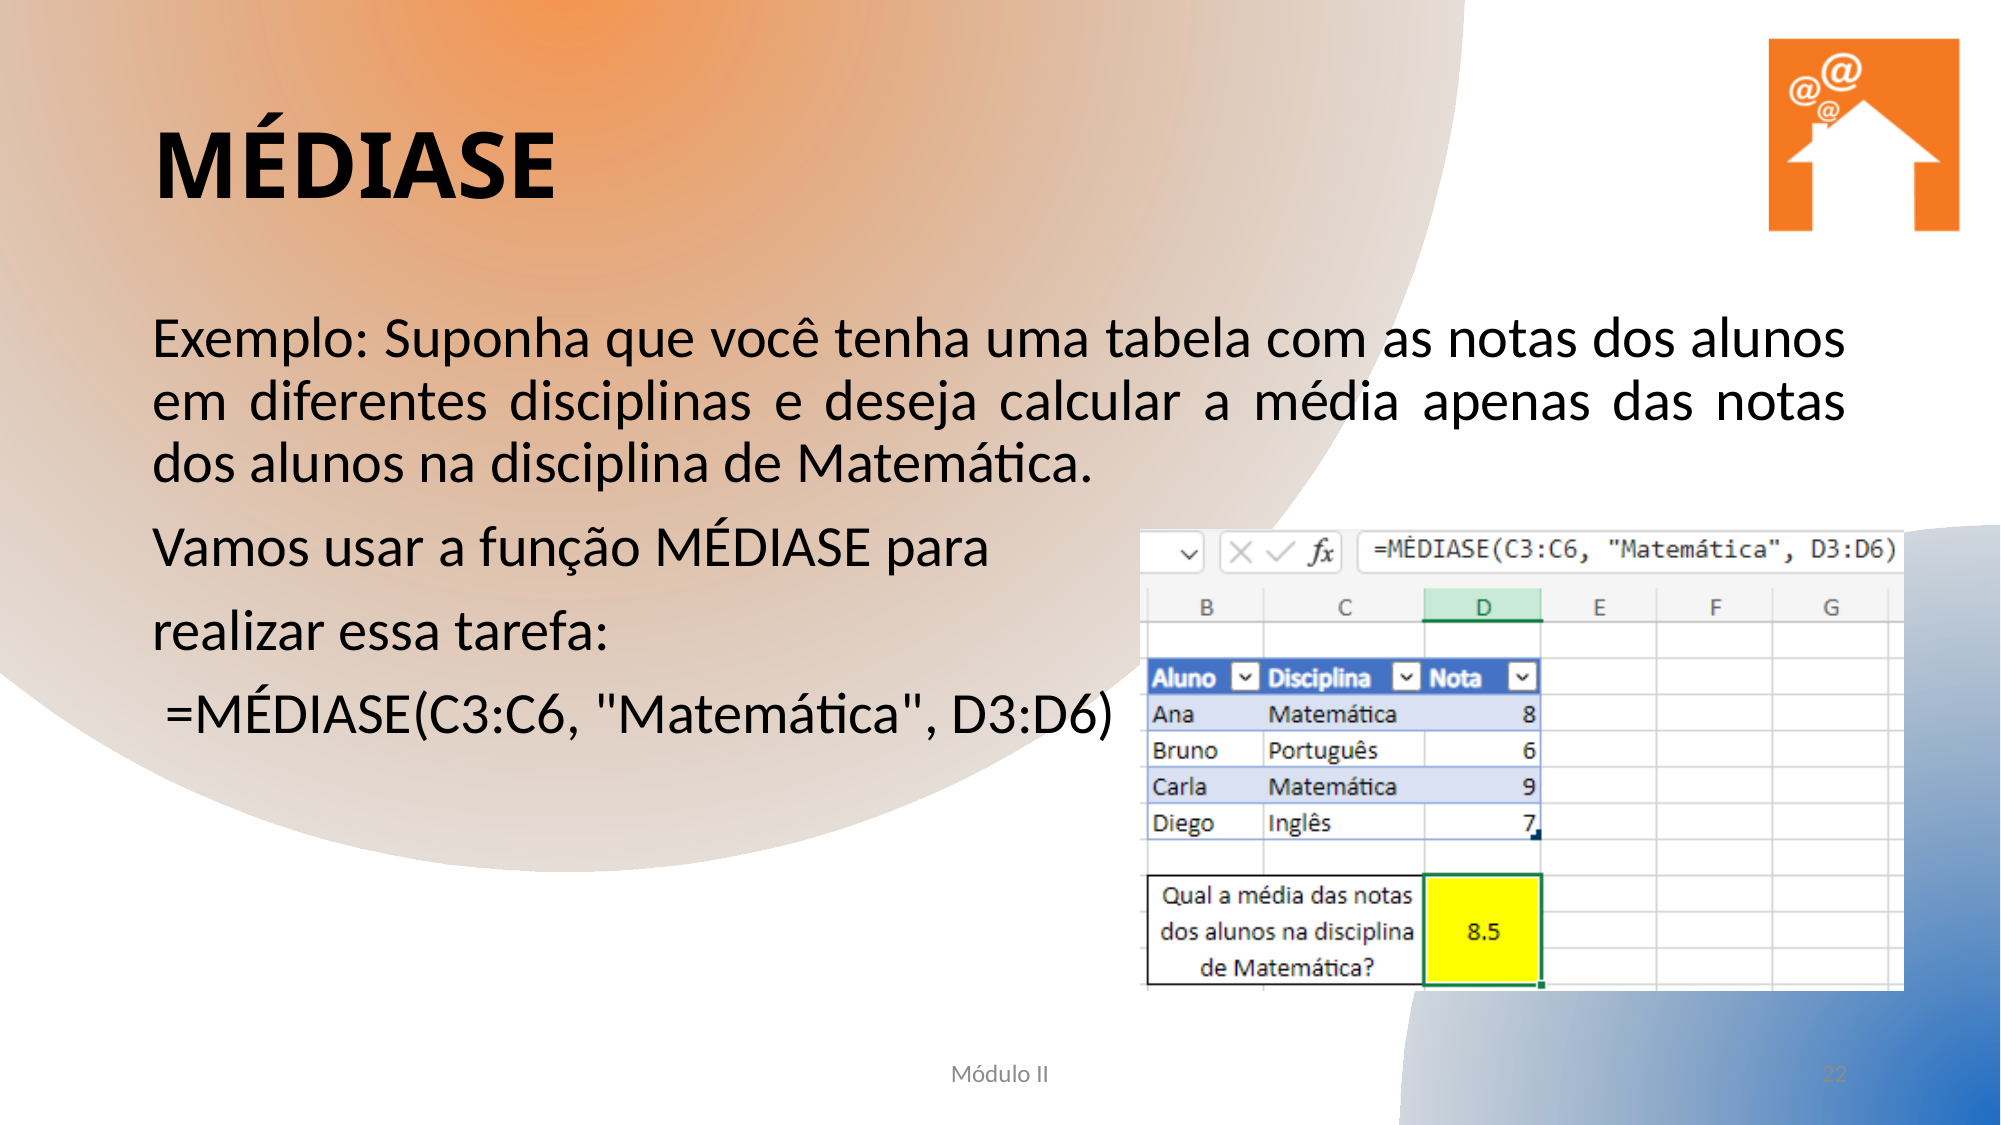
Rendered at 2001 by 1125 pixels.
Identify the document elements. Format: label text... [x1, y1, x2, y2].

title MÉDIASE [137, 59, 1863, 278]
footer Módulo II [662, 1042, 1338, 1103]
picture [1728, 0, 2000, 272]
picture [1140, 529, 1904, 991]
slide_number 22 [1412, 1042, 1863, 1103]
list Exemplo: Suponha que você tenha uma tabela com as notas dos alunos em diferentes disciplinas e deseja calcular a média apenas das notas dos alunos na disciplina de Matemática. Vamos usar a função MÉDIASE para realizar essa tarefa: =MÉDIASE(C3:C6, "Matemática", D3:D6) [137, 299, 1863, 1024]
